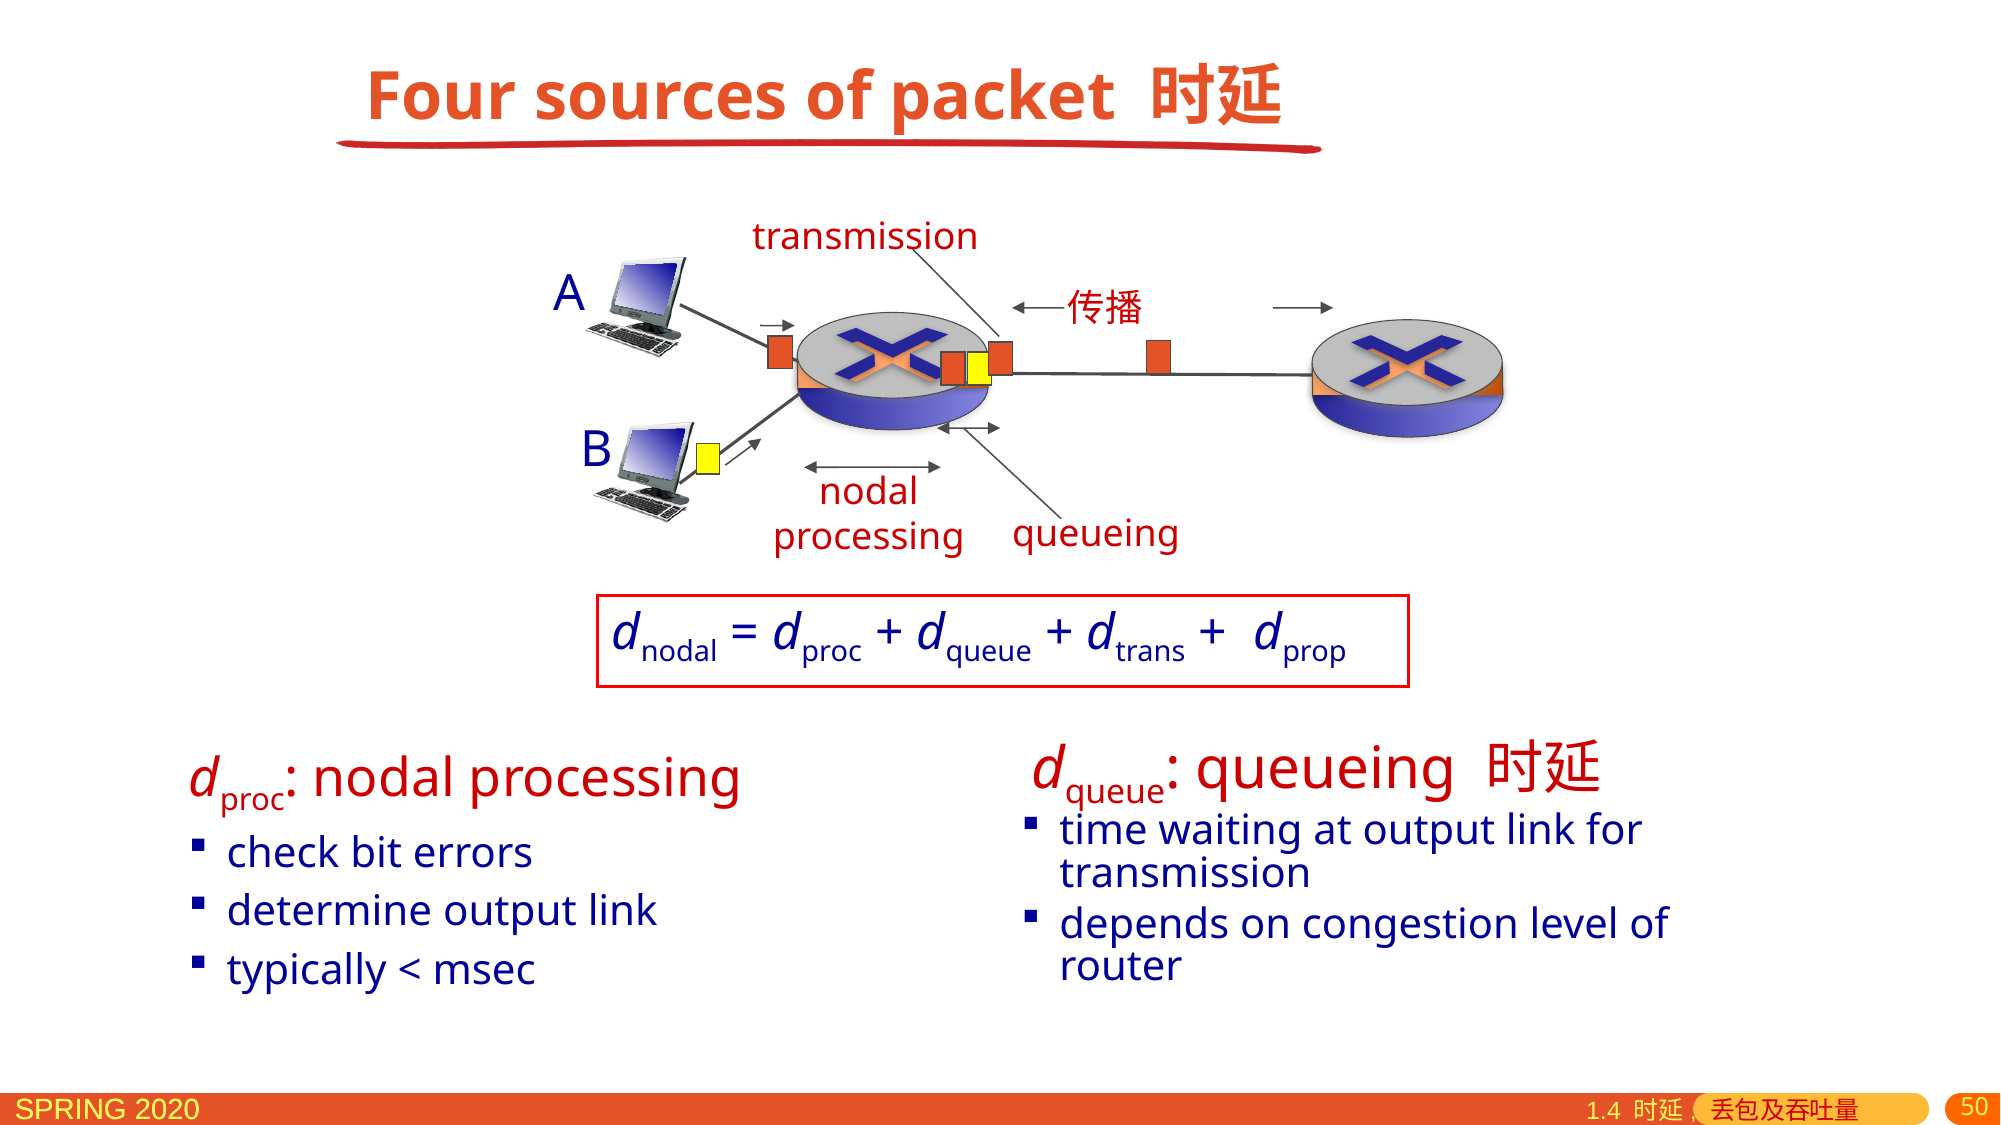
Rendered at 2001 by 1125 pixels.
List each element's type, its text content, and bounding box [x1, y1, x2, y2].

list dproc: nodal processing check bit errors determine output link typically < msec [173, 735, 799, 1005]
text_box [535, 204, 1504, 687]
text_box dqueue: queueing 时延 time waiting at output link for transmission depends on congestion level of router [1006, 727, 1686, 1035]
footer 1.4 时延, 丢包及吞吐量 [1570, 1094, 1902, 1125]
title Four sources of packet 时延 [350, 26, 1625, 160]
slide_number 50 [1944, 1092, 2000, 1125]
picture [331, 135, 1334, 158]
